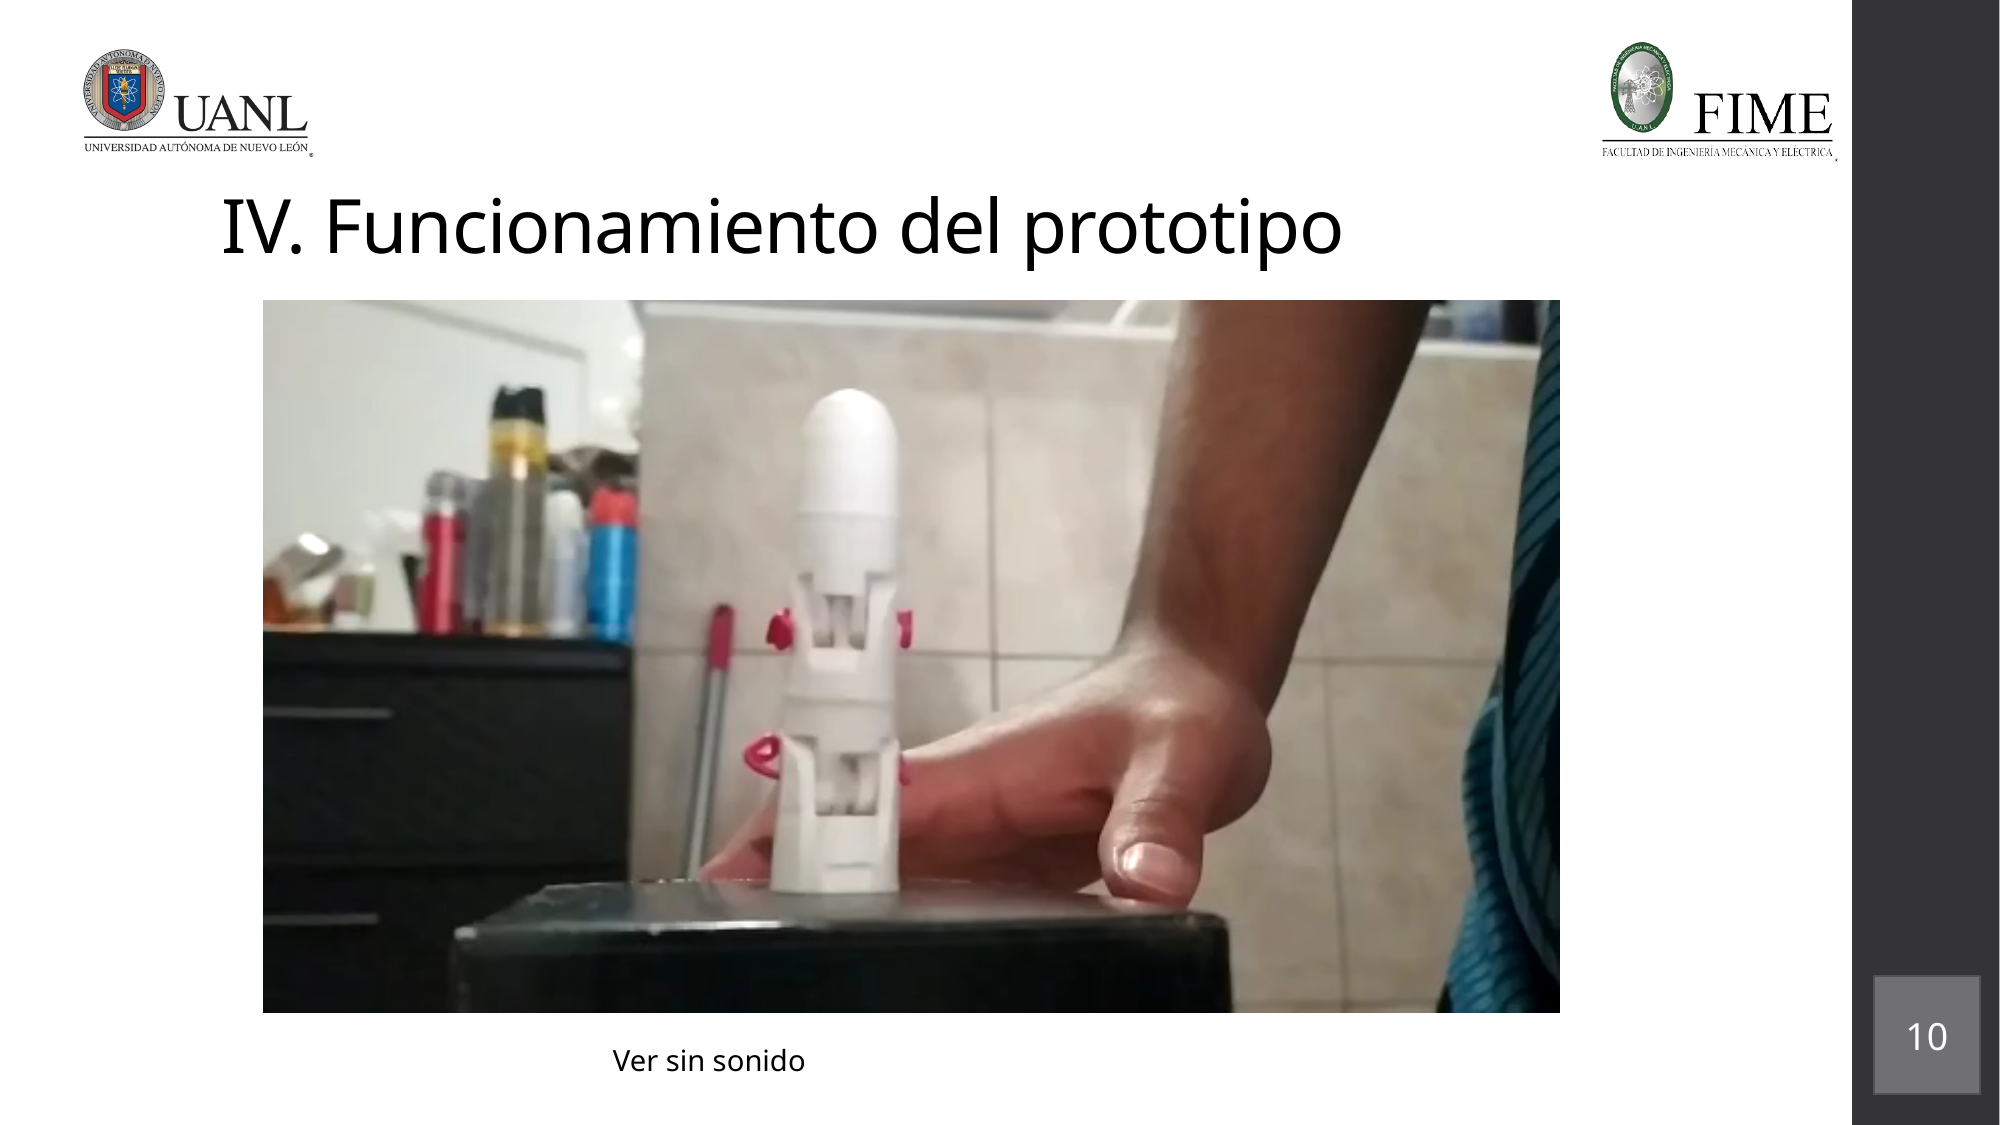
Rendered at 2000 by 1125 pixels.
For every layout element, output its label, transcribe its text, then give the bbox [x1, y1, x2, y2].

text_box 10 [1873, 975, 1981, 1095]
picture [1601, 42, 1838, 163]
title IV. Funcionamiento del prototipo [206, 60, 1797, 278]
text_box Ver sin sonido [598, 1034, 906, 1085]
picture [78, 42, 317, 163]
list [262, 299, 1561, 1015]
